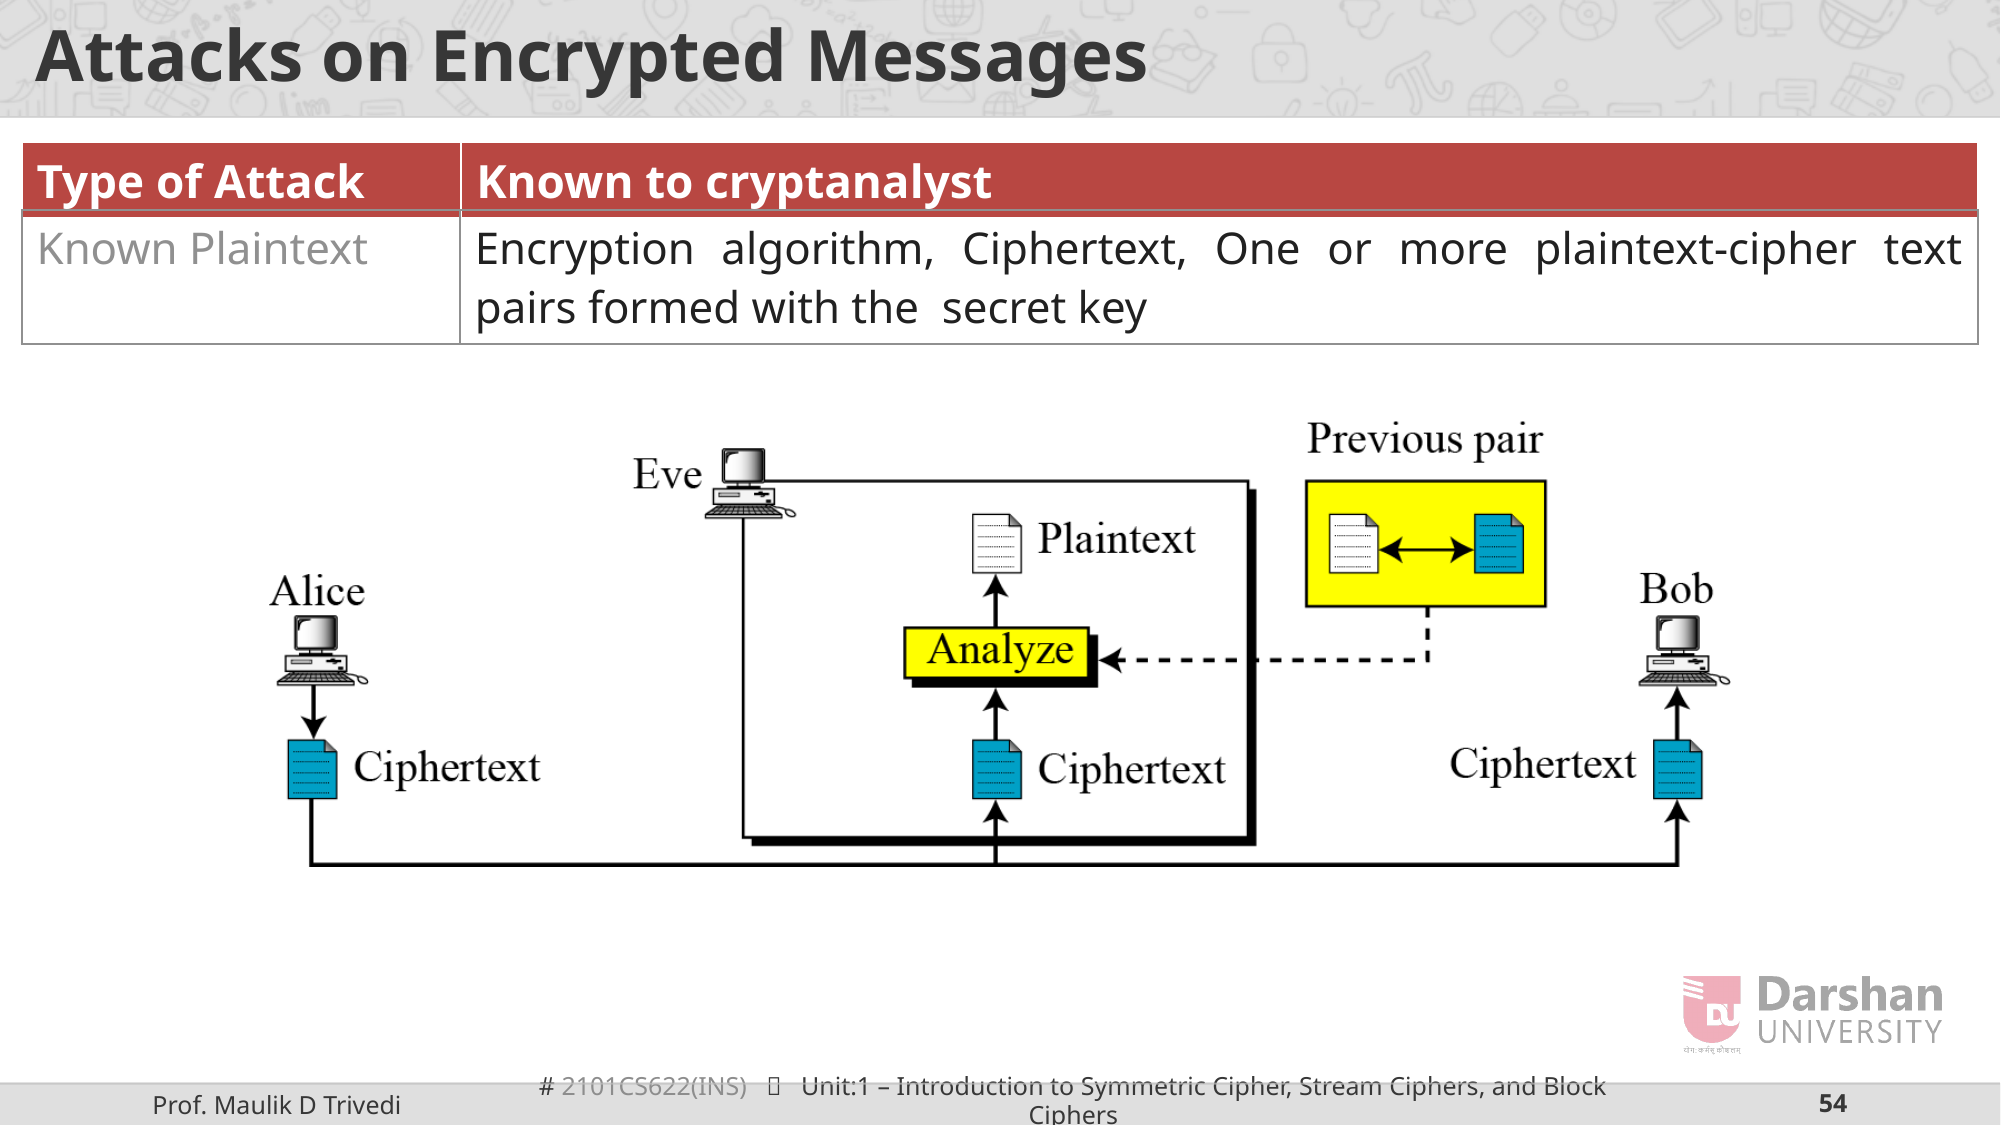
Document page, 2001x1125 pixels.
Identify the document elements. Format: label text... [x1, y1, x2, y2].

table_header Known Plaintext [23, 211, 459, 343]
table_header Type of Attack [23, 143, 460, 209]
text_box [1662, 951, 1963, 1079]
title Attacks on Encrypted Messages [0, 0, 2000, 117]
table_header Known to cryptanalyst [462, 143, 1977, 209]
table_header Encryption algorithm, Ciphertext, One or more plaintext-cipher text pairs formed with the secret key [461, 211, 1977, 343]
picture [269, 416, 1731, 867]
